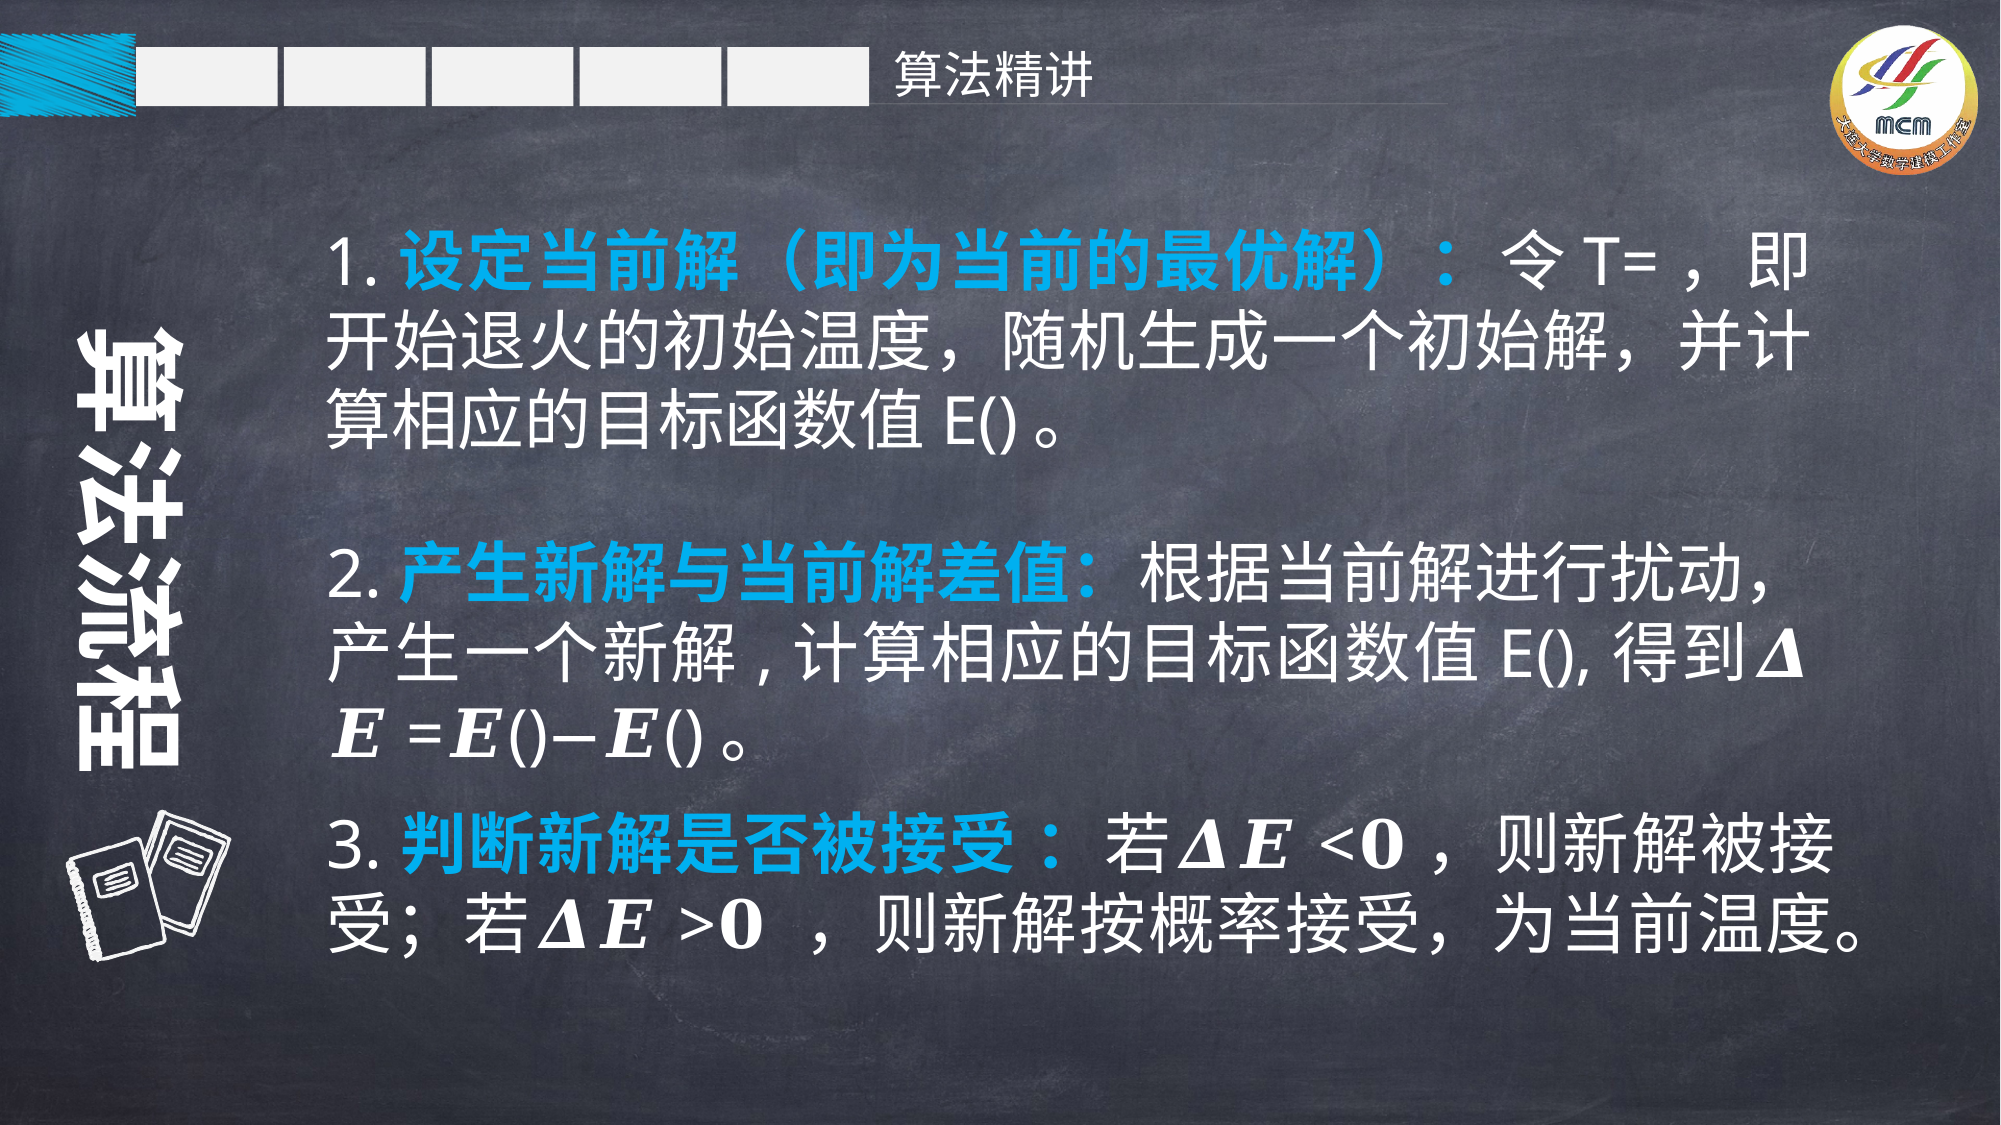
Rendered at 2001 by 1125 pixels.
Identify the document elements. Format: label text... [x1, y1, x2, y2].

text_box [493, 546, 1498, 608]
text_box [64, 810, 233, 962]
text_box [0, 33, 1449, 117]
text_box 算法流程 [40, 309, 208, 795]
picture [0, 0, 2001, 1125]
